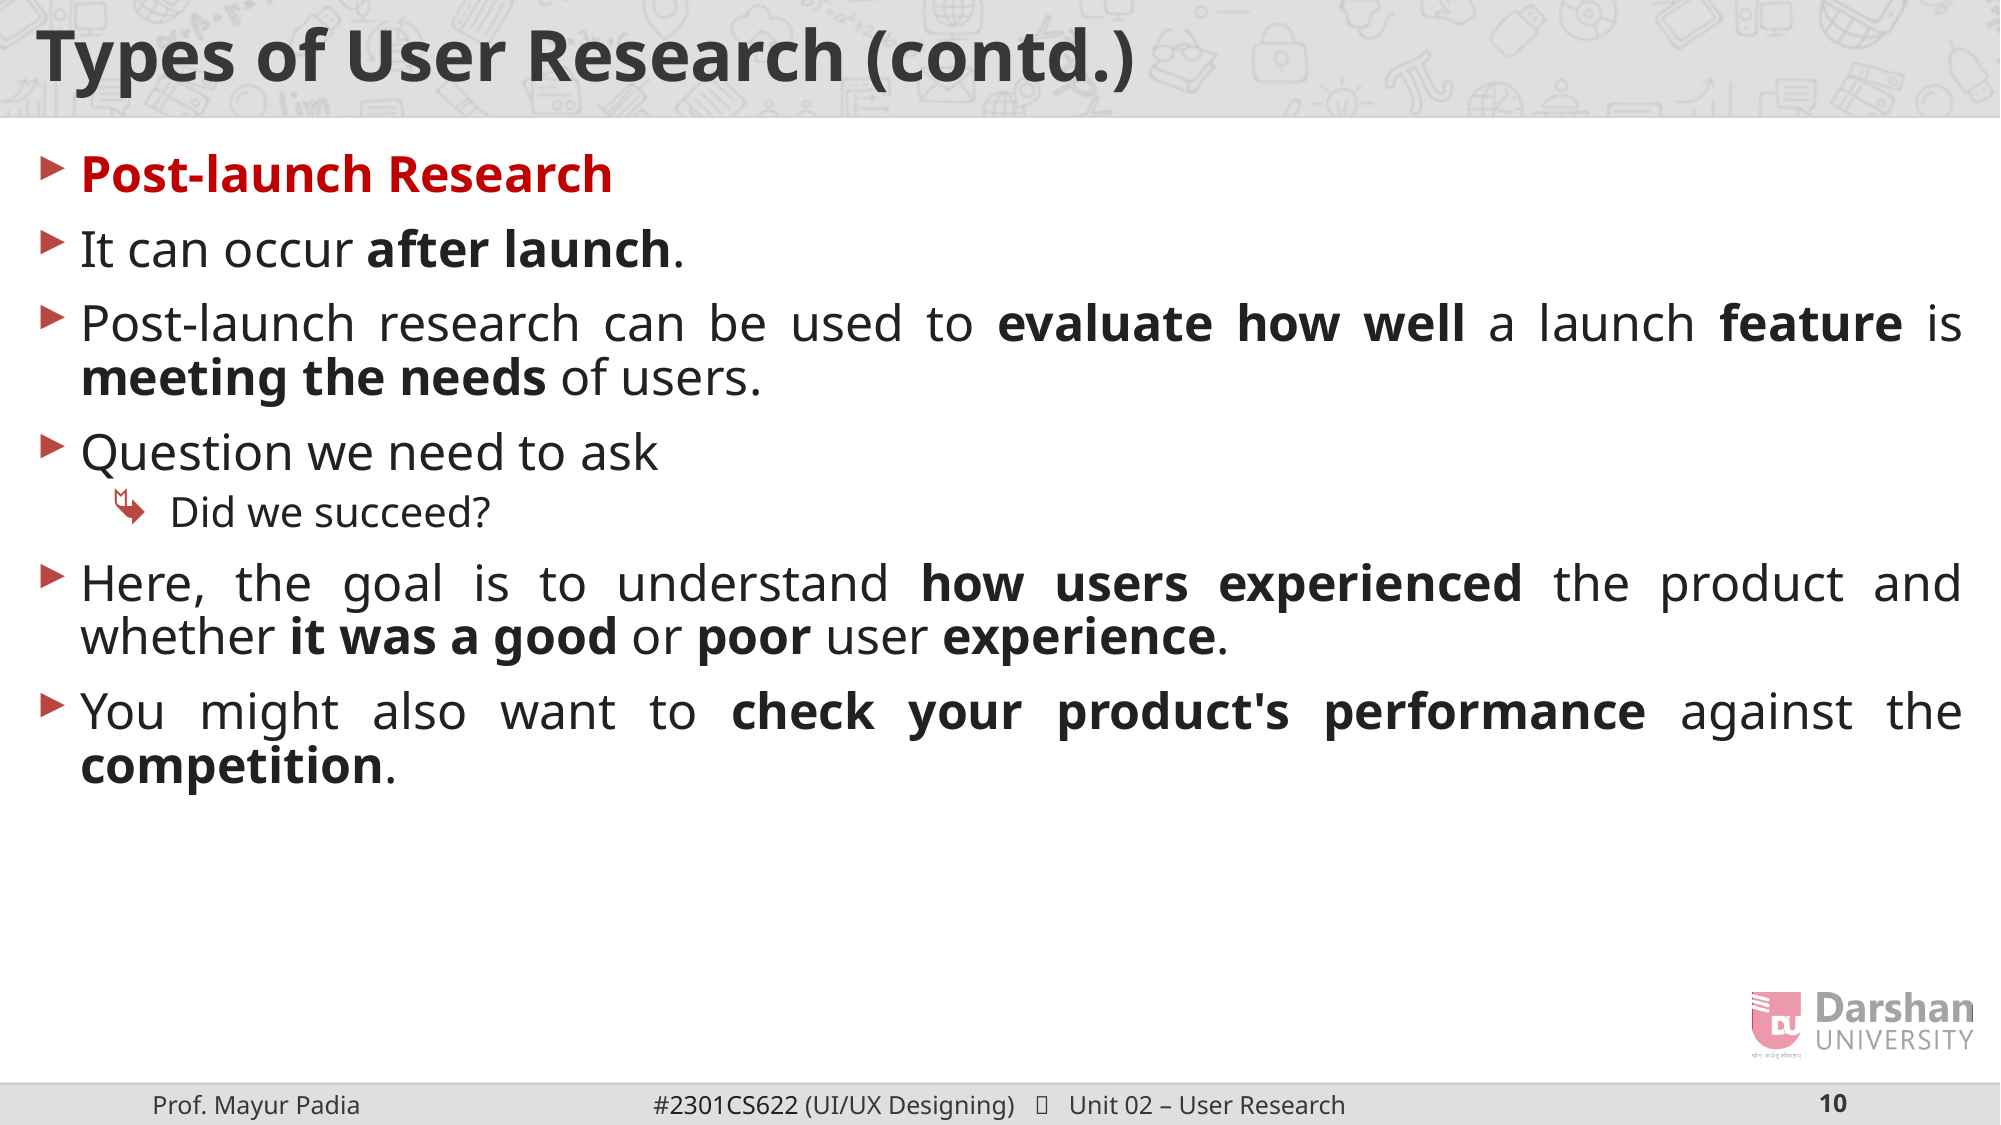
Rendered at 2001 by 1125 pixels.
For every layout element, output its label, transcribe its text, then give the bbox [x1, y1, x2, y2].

title Types of User Research (contd.) [0, 0, 2000, 117]
list Post-launch Research It can occur after launch. Post-launch research can be used to evaluate how well a launch feature is meeting the needs of users. Question we need to ask Did we succeed? Here, the goal is to understand how users experienced the product and whether it was a good or poor user experience. You might also want to check your product's performance against the competition. [21, 141, 1979, 1059]
